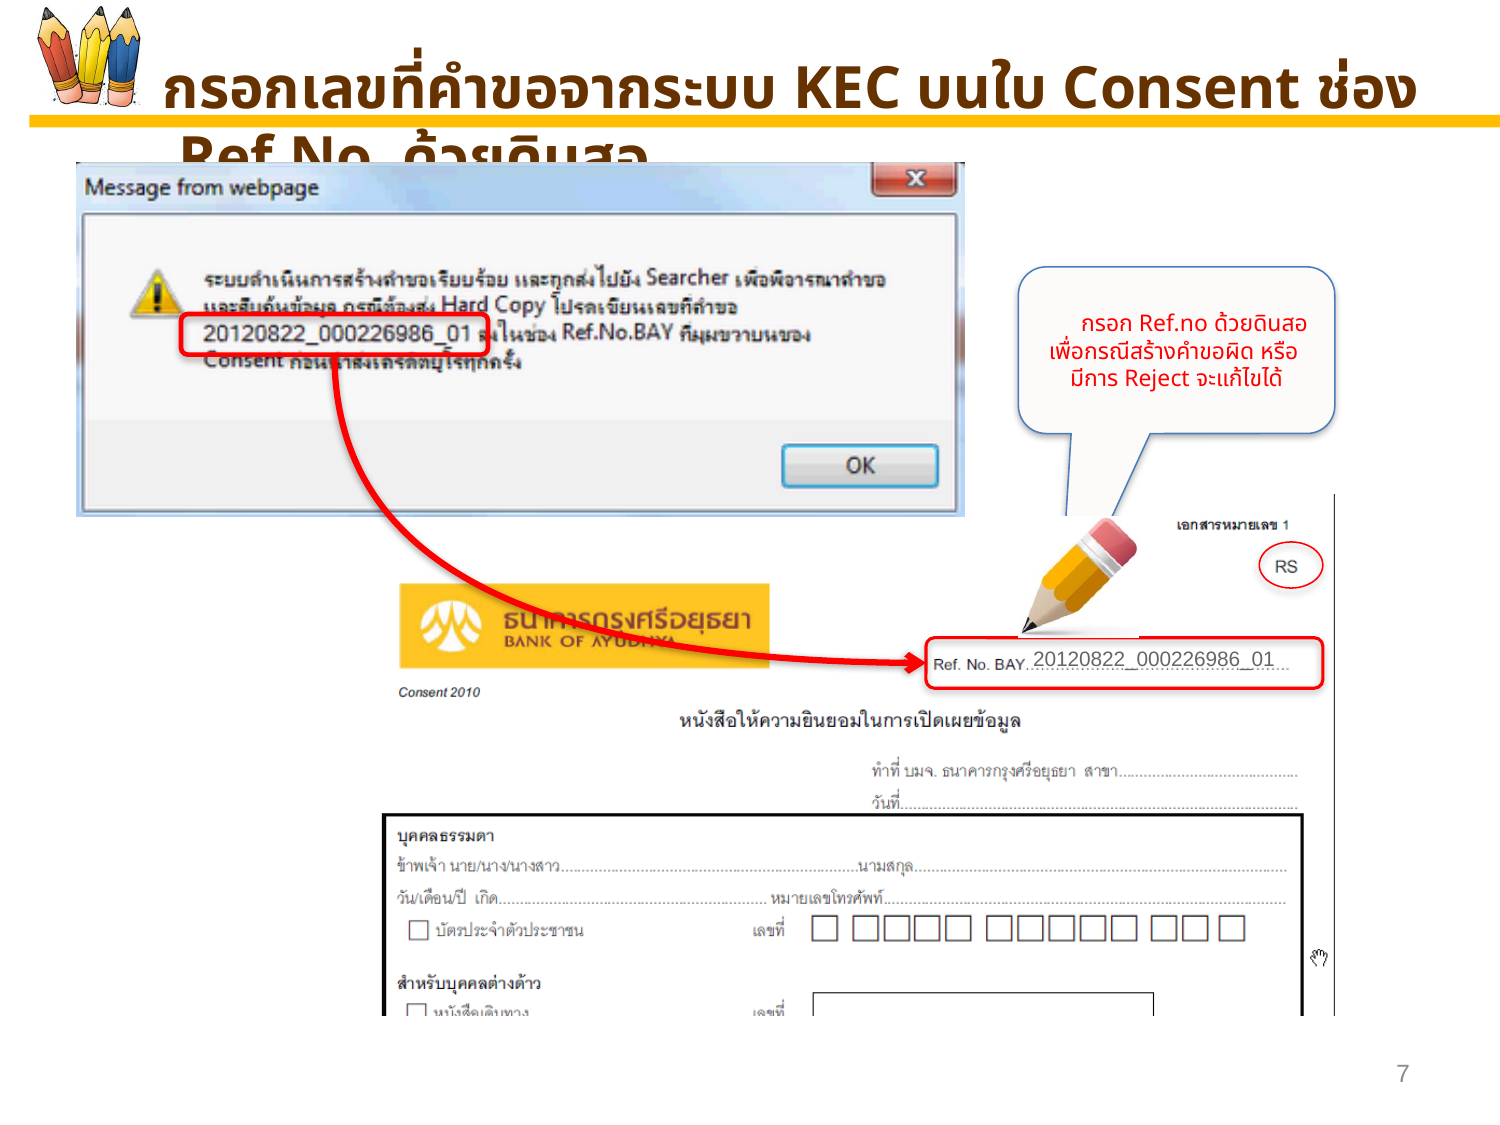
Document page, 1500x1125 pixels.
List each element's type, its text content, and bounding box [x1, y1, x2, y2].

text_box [76, 161, 1336, 1016]
picture [36, 5, 141, 108]
picture [1018, 516, 1140, 639]
text_box กรอกเลขที่คำขอจากระบบ KEC บนใบ Consent ช่อง Ref.No ด้วยดินสอ [148, 122, 1478, 198]
text_box กรอกเลขที่คำขอจากระบบ KEC บนใบ Consent ช่อง Ref.No ด้วยดินสอ [148, 42, 1478, 121]
slide_number 7 [1074, 1042, 1425, 1103]
